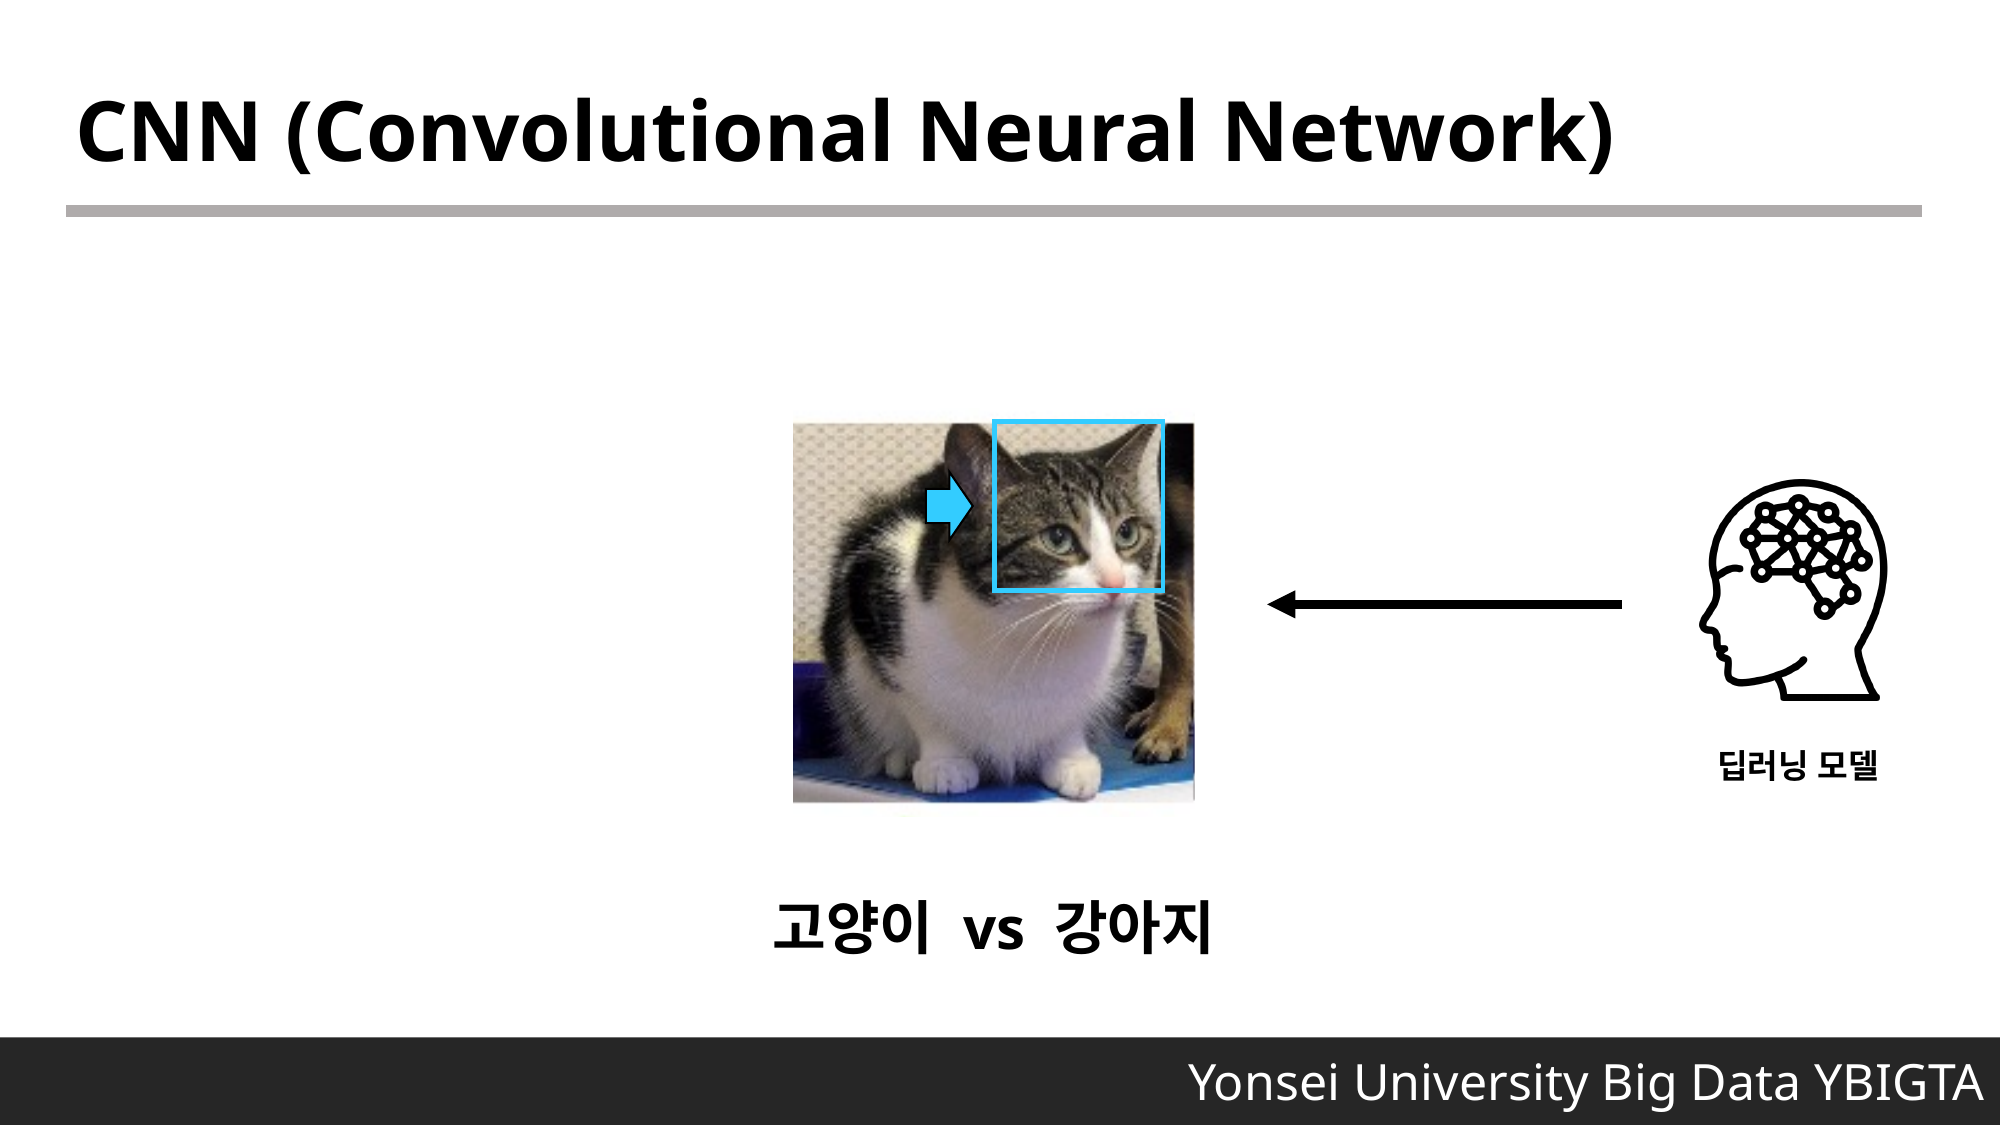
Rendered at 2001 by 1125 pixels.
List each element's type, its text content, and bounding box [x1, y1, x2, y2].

text_box CNN (Convolutional Neural Network) [60, 70, 2000, 186]
text_box [0, 1036, 2000, 1125]
text_box 딥러닝 모델 [1702, 737, 1894, 793]
picture [793, 408, 1195, 817]
text_box 고양이 vs 강아지 [757, 883, 1231, 969]
text_box Yonsei University Big Data YBIGTA [1120, 1043, 2000, 1118]
picture [1682, 479, 1904, 701]
